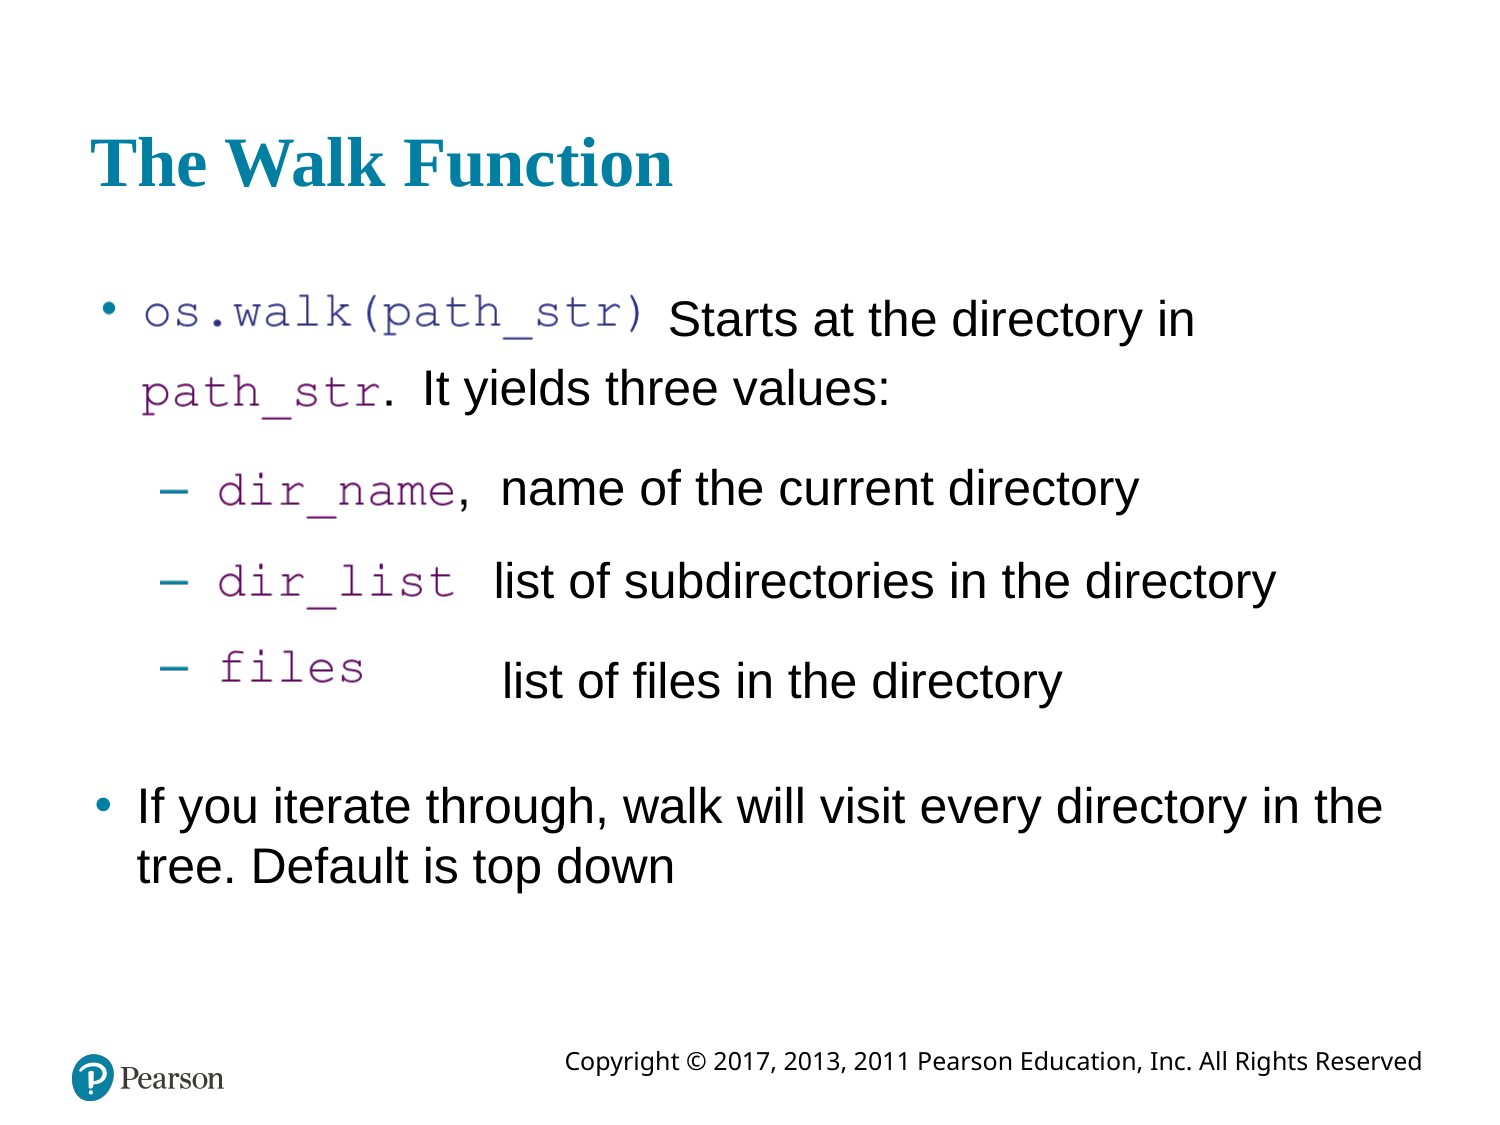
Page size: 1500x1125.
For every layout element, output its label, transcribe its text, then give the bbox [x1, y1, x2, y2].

picture [72, 1054, 88, 1070]
list list of subdirectories in the directory [492, 533, 1331, 607]
picture [80, 1063, 106, 1088]
list If you iterate through, walk will visit every directory in the tree. Default is top down [79, 759, 1430, 905]
picture [98, 1054, 224, 1101]
title The Walk Function [75, 35, 1425, 216]
picture [72, 1087, 83, 1101]
list list of files in the directory [487, 633, 1234, 721]
picture [72, 265, 712, 728]
list It yields three values: [432, 340, 936, 420]
list name of the current directory [500, 440, 1177, 523]
list Starts at the directory in [716, 271, 1284, 359]
